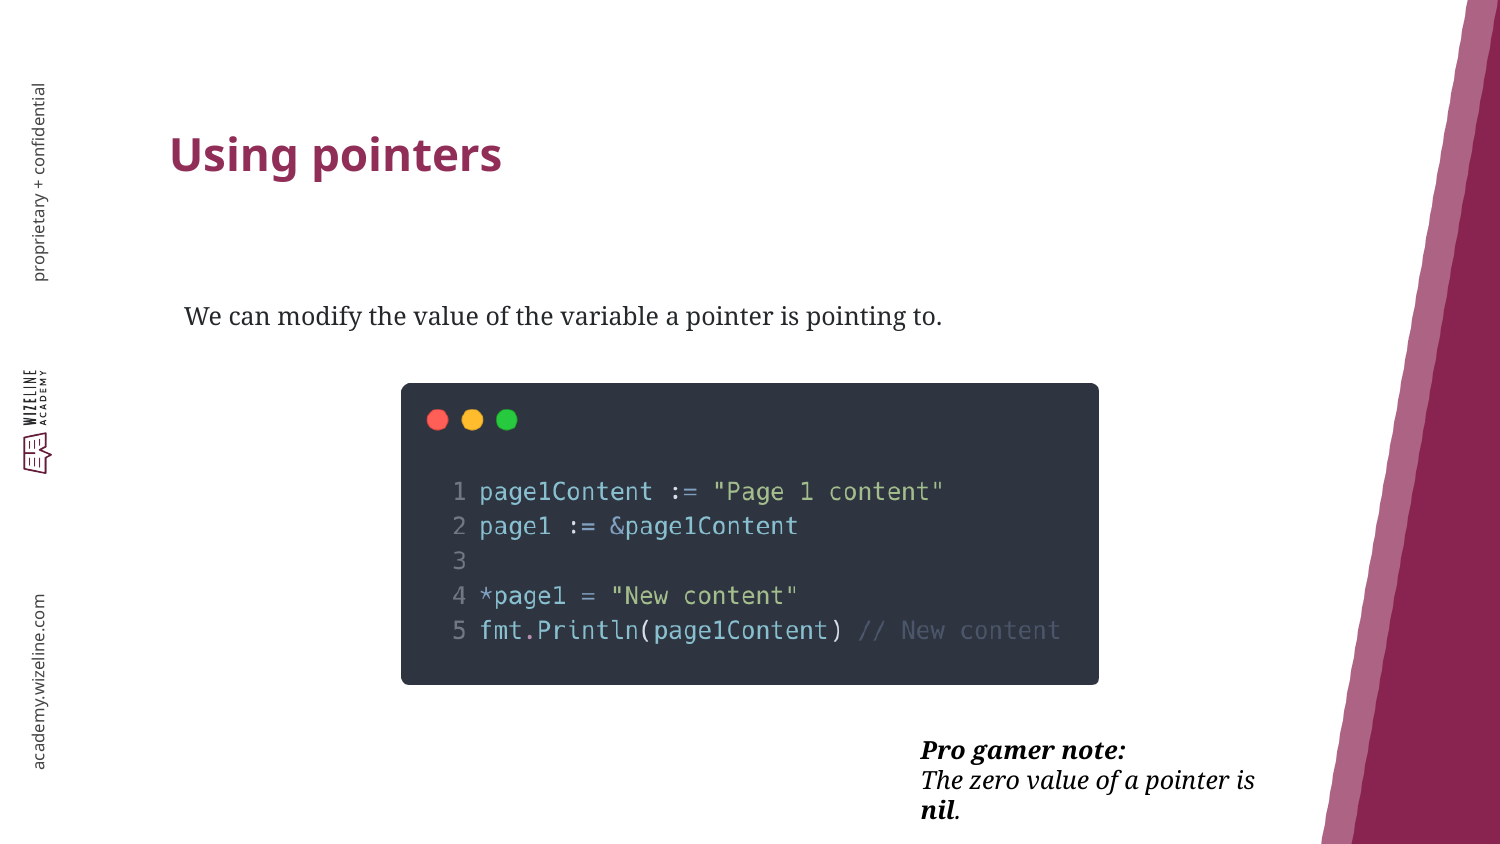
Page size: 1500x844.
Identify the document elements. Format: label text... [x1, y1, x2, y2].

title Using pointers [168, 125, 856, 205]
text_box Pro gamer note: The zero value of a pointer is nil. [905, 719, 1314, 840]
picture [0, 0, 1500, 844]
list We can modify the value of the variable a pointer is pointing to. [168, 281, 1020, 340]
